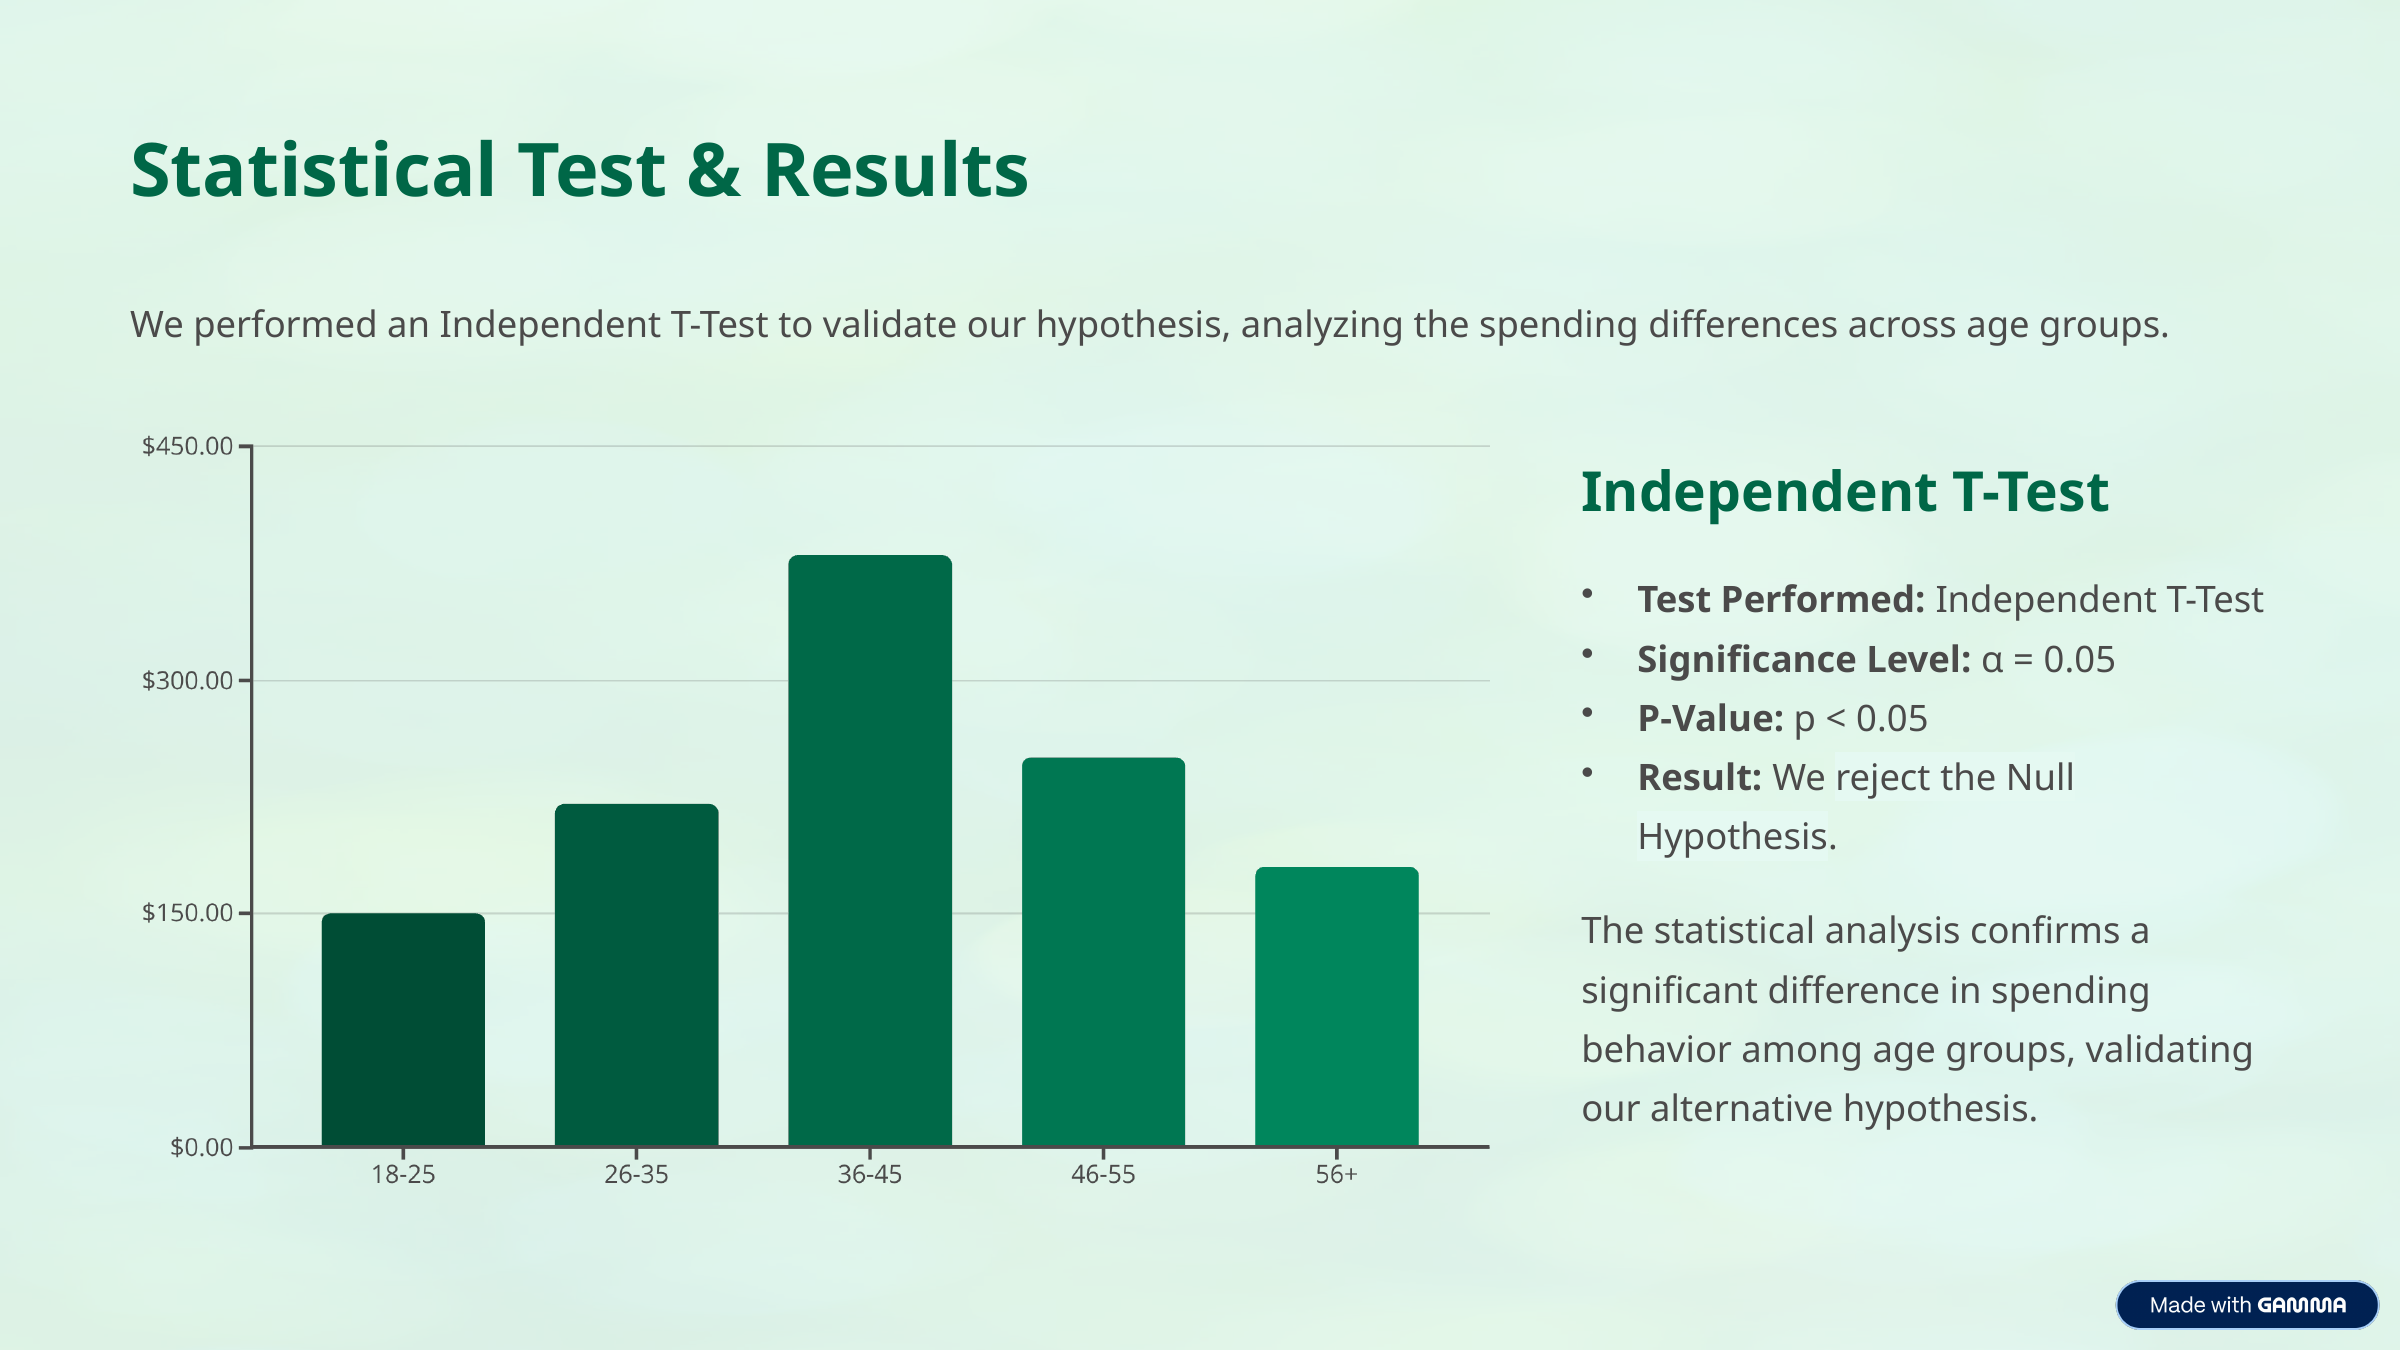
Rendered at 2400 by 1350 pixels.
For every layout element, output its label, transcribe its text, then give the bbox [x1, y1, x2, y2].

picture [2106, 1271, 2389, 1339]
picture [130, 428, 1490, 1190]
text_box Test Performed: Independent T-Test Significance Level: α = 0.05 P-Value: p < 0.05 Result: We reject the Null Hypothesis. [1581, 560, 2271, 859]
text_box The statistical analysis confirms a significant difference in spending behavior among age groups, validating our alternative hypothesis. [1581, 891, 2271, 1130]
text_box Statistical Test & Results [130, 118, 1054, 212]
text_box Independent T-Test [1581, 453, 2140, 524]
text_box We performed an Independent T-Test to validate our hypothesis, analyzing the spending differences across age groups. [130, 285, 2270, 346]
